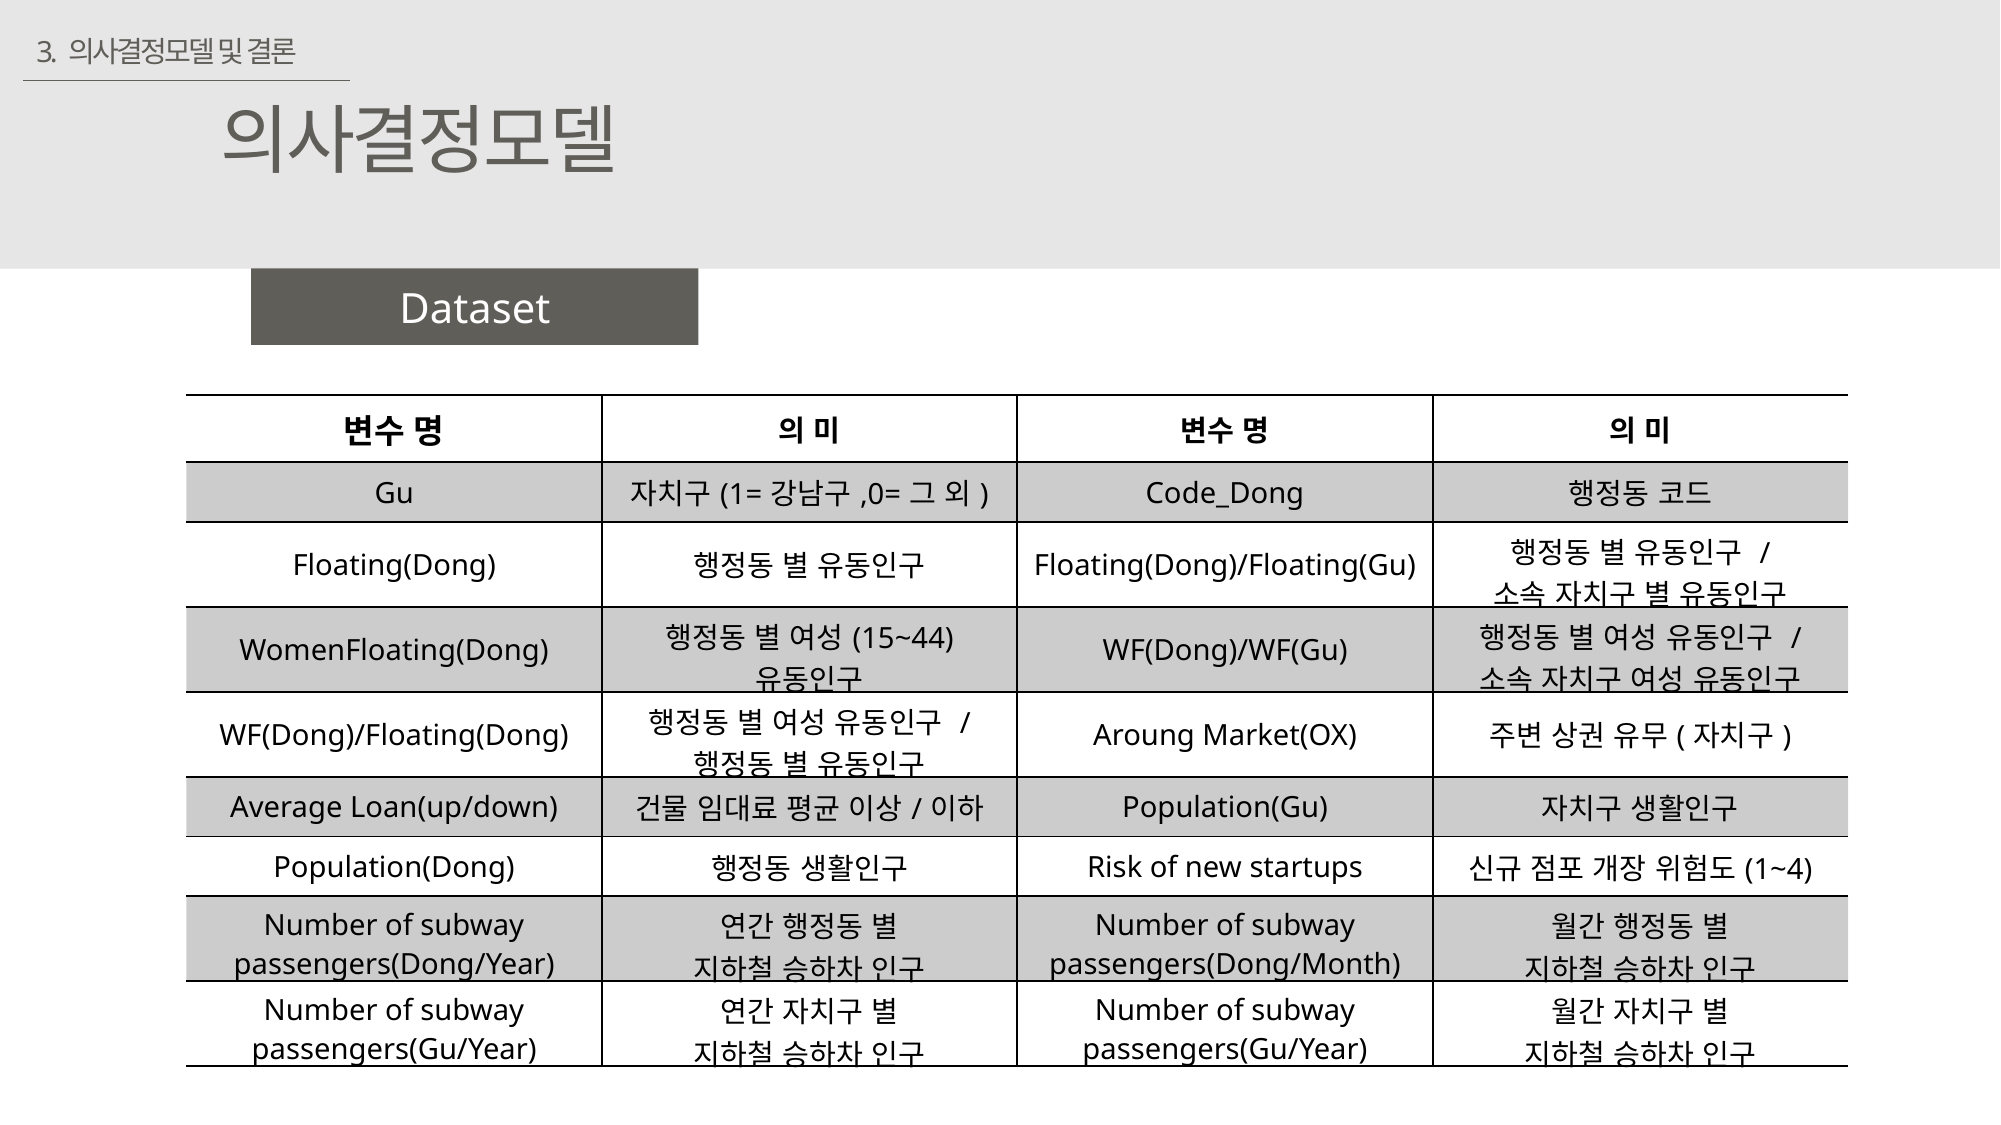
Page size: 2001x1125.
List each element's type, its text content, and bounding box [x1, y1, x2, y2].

table_cell Floating(Dong) [186, 523, 601, 606]
table_header 의 미 [1434, 396, 1848, 461]
table_cell 행정동 별 유동인구 [603, 523, 1016, 606]
table_cell 신규 점포 개장 위험도(1~4) [1434, 837, 1848, 895]
table_header 변수 명 [1018, 396, 1432, 461]
table_cell Population(Dong) [186, 837, 601, 895]
table_cell 월간 자치구 별 지하철 승하차 인구 [1434, 982, 1848, 1065]
table_cell Number of subway passengers(Dong/Month) [1018, 897, 1432, 980]
table_cell Population(Gu) [1018, 778, 1432, 836]
table_cell 행정동 별 유동인구 / 소속 자치구 별 유동인구 [1434, 523, 1848, 606]
table_cell 행정동 코드 [1434, 463, 1848, 521]
text_box [0, 0, 2000, 270]
table_cell Aroung Market(OX) [1018, 693, 1432, 776]
table_header 의 미 [603, 396, 1016, 461]
text_box Dataset [250, 267, 699, 346]
table_cell 행정동 별 여성(15~44) 유동인구 [603, 608, 1016, 691]
table_cell Gu [186, 463, 601, 521]
text_box 의사결정모델 [205, 84, 634, 190]
text_box 3. 의사결정모델 및 결론 [21, 25, 313, 76]
table_cell Code_Dong [1018, 463, 1432, 521]
table_cell 주변 상권 유무(자치구) [1434, 693, 1848, 776]
table_cell Average Loan(up/down) [186, 778, 601, 836]
table_cell 연간 행정동 별 지하철 승하차 인구 [603, 897, 1016, 980]
table_cell WomenFloating(Dong) [186, 608, 601, 691]
table_cell 행정동 별 여성 유동인구 / 행정동 별 유동인구 [603, 693, 1016, 776]
table_cell Number of subway passengers(Gu/Year) [186, 982, 601, 1065]
table_cell Risk of new startups [1018, 837, 1432, 895]
table_cell 행정동 별 여성 유동인구 / 소속 자치구 여성 유동인구 [1434, 608, 1848, 691]
table_cell Floating(Dong)/Floating(Gu) [1018, 523, 1432, 606]
table_cell 연간 자치구 별 지하철 승하차 인구 [603, 982, 1016, 1065]
table_cell Number of subway passengers(Gu/Year) [1018, 982, 1432, 1065]
table_cell 월간 행정동 별 지하철 승하차 인구 [1434, 897, 1848, 980]
table_header 변수 명 [186, 396, 601, 461]
table_cell WF(Dong)/WF(Gu) [1018, 608, 1432, 691]
table_cell 건물 임대료 평균 이상/이하 [603, 778, 1016, 836]
table_cell Number of subway passengers(Dong/Year) [186, 897, 601, 980]
table_cell 자치구(1=강남구,0=그 외) [603, 463, 1016, 521]
table_cell WF(Dong)/Floating(Dong) [186, 693, 601, 776]
table_cell 행정동 생활인구 [603, 837, 1016, 895]
table_cell 자치구 생활인구 [1434, 778, 1848, 836]
